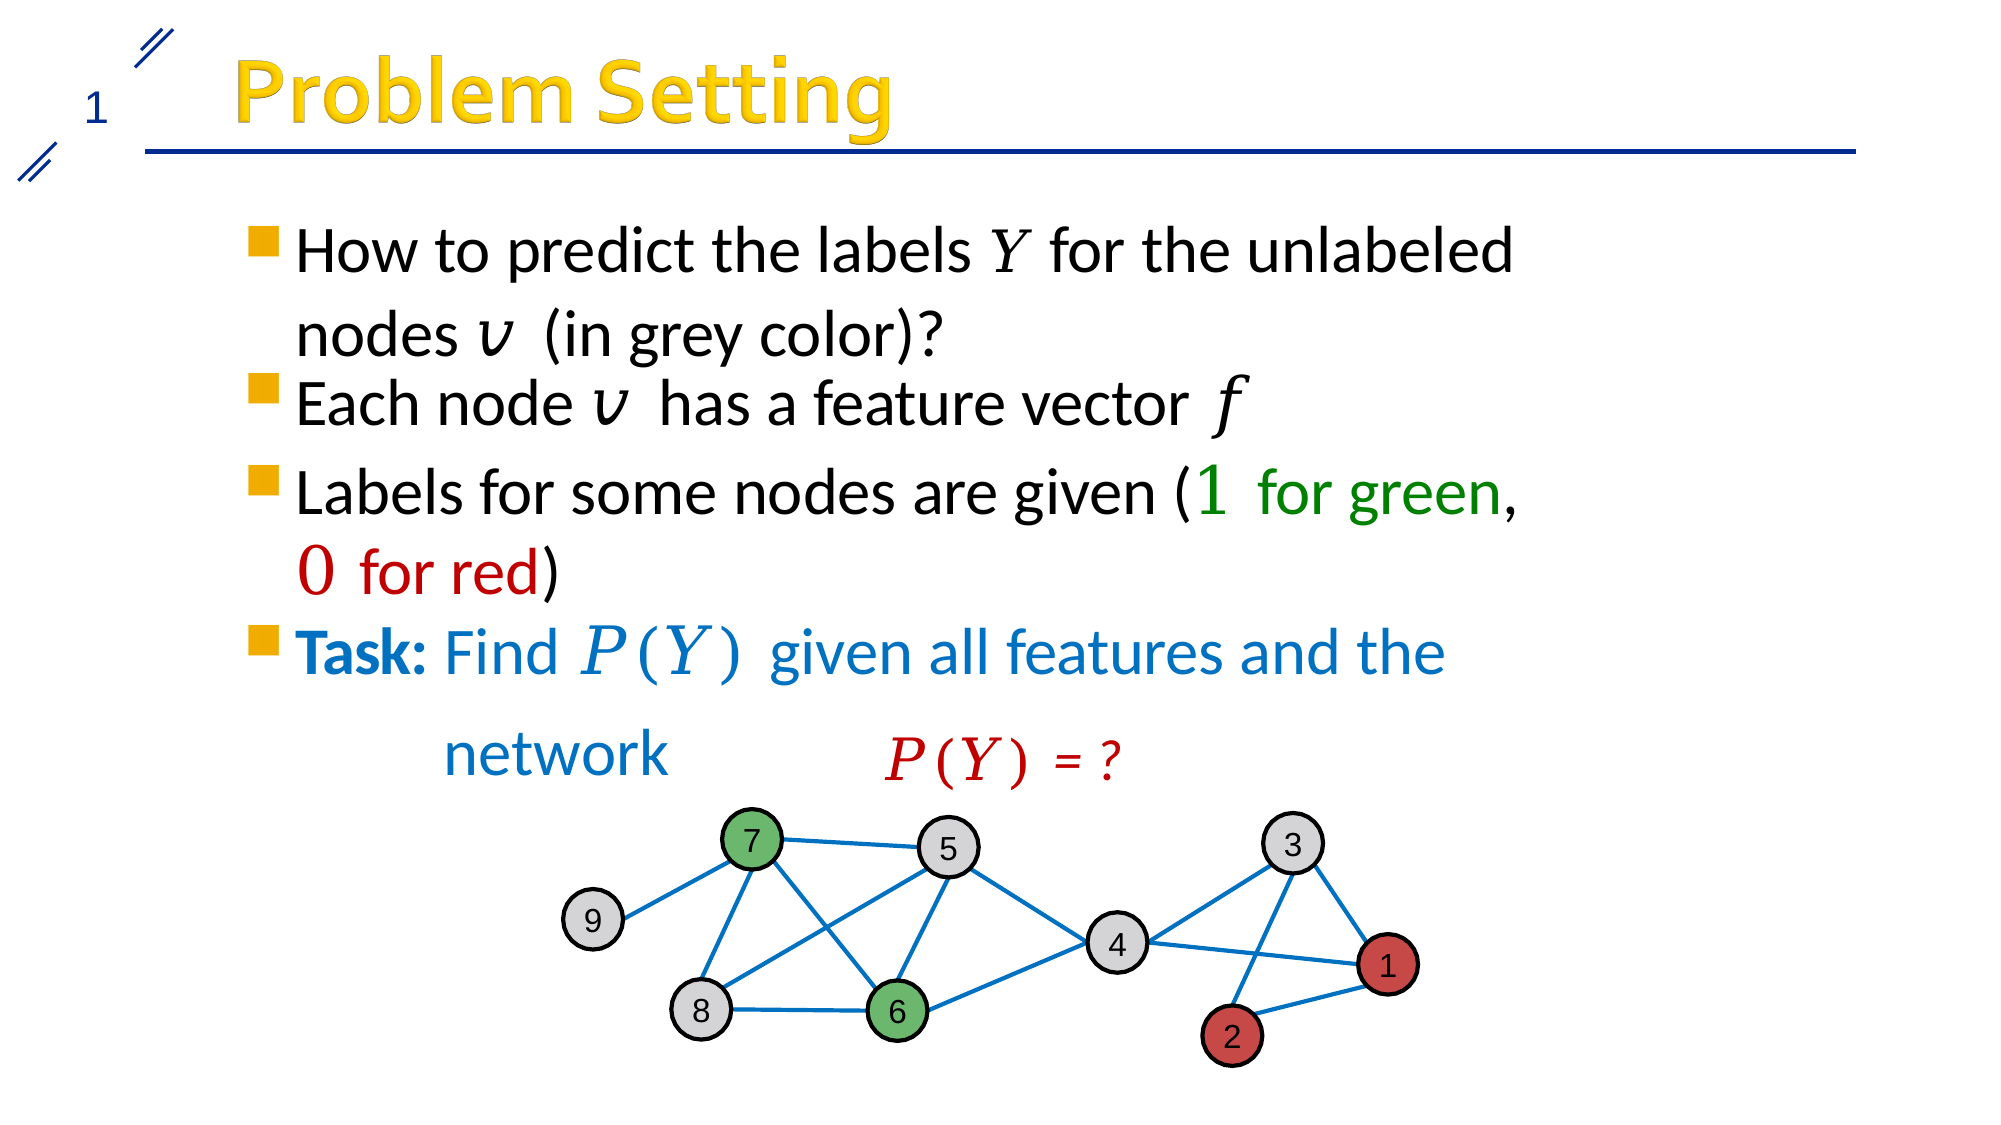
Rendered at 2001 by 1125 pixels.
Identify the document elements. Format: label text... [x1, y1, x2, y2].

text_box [1356, 931, 1421, 997]
picture [237, 54, 890, 146]
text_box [560, 886, 626, 952]
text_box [916, 814, 981, 880]
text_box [1085, 910, 1150, 975]
text_box network [441, 706, 672, 789]
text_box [1261, 810, 1326, 876]
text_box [720, 806, 785, 872]
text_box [620, 837, 1369, 1044]
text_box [669, 976, 734, 1042]
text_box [1200, 1003, 1265, 1069]
